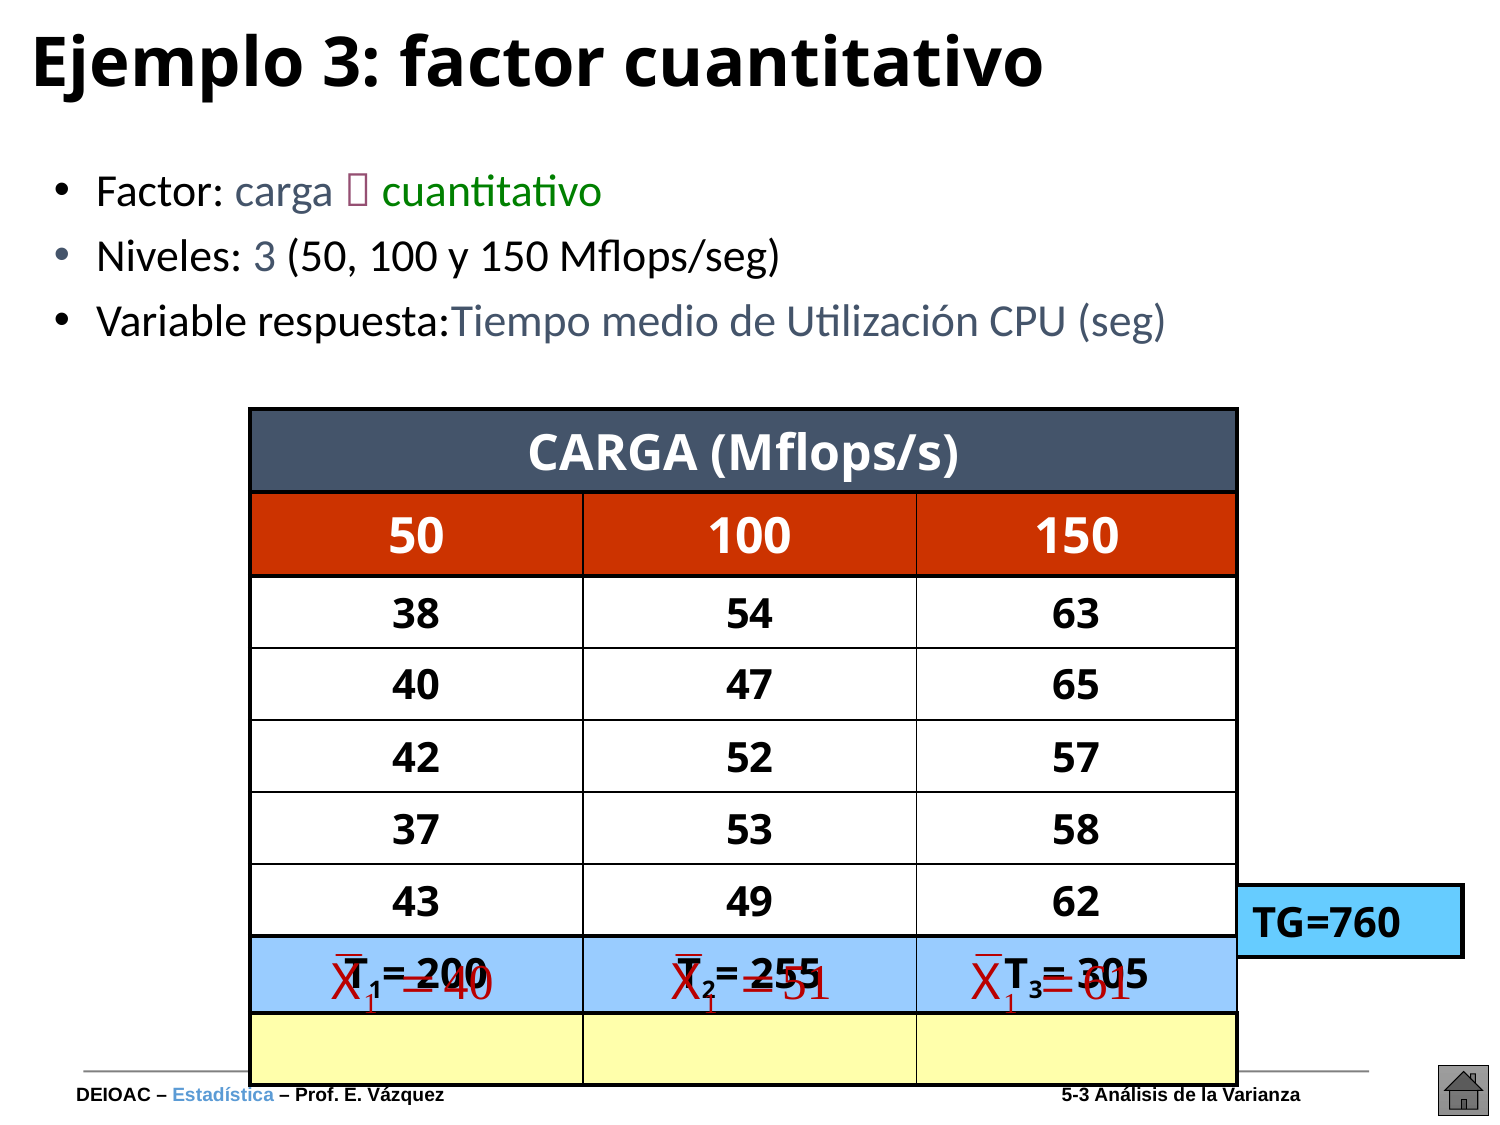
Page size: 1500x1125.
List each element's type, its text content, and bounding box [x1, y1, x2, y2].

table_cell 65 [917, 649, 1235, 719]
table_cell 42 [252, 721, 582, 791]
table_cell 40 [252, 649, 582, 719]
table_cell T3= 305 [917, 938, 1236, 1011]
table_cell 43 [252, 865, 582, 934]
table_cell 63 [917, 578, 1235, 647]
table_cell [917, 1015, 1235, 1083]
table_cell [252, 1015, 582, 1083]
table_cell 47 [584, 649, 916, 719]
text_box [664, 941, 836, 1025]
table_cell 53 [584, 793, 916, 863]
table_cell 100 [584, 494, 916, 574]
table_cell 57 [917, 721, 1235, 791]
table_cell [584, 1015, 916, 1083]
table_cell T2= 255 [584, 938, 916, 1011]
title Ejemplo 3: factor cuantitativo [15, 11, 1485, 117]
table_cell 52 [584, 721, 916, 791]
table_cell 49 [584, 865, 916, 934]
table_cell 62 [917, 865, 1235, 934]
list Factor: carga  cuantitativo Niveles: 3 (50, 100 y 150 Mflops/seg) Variable respuesta:Tiempo medio de Utilización CPU (seg) [39, 159, 1472, 1043]
table_cell 150 [917, 494, 1235, 574]
table_header CARGA (Mflops/s) [252, 411, 1235, 490]
table_cell T1= 200 [252, 938, 582, 1011]
table_cell 38 [252, 578, 582, 647]
table_cell 50 [252, 494, 582, 574]
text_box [964, 941, 1136, 1025]
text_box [324, 941, 500, 1025]
table_cell 58 [917, 793, 1235, 863]
table_header TG=760 [1238, 887, 1460, 955]
table_cell 54 [584, 578, 916, 647]
table_cell 37 [252, 793, 582, 863]
